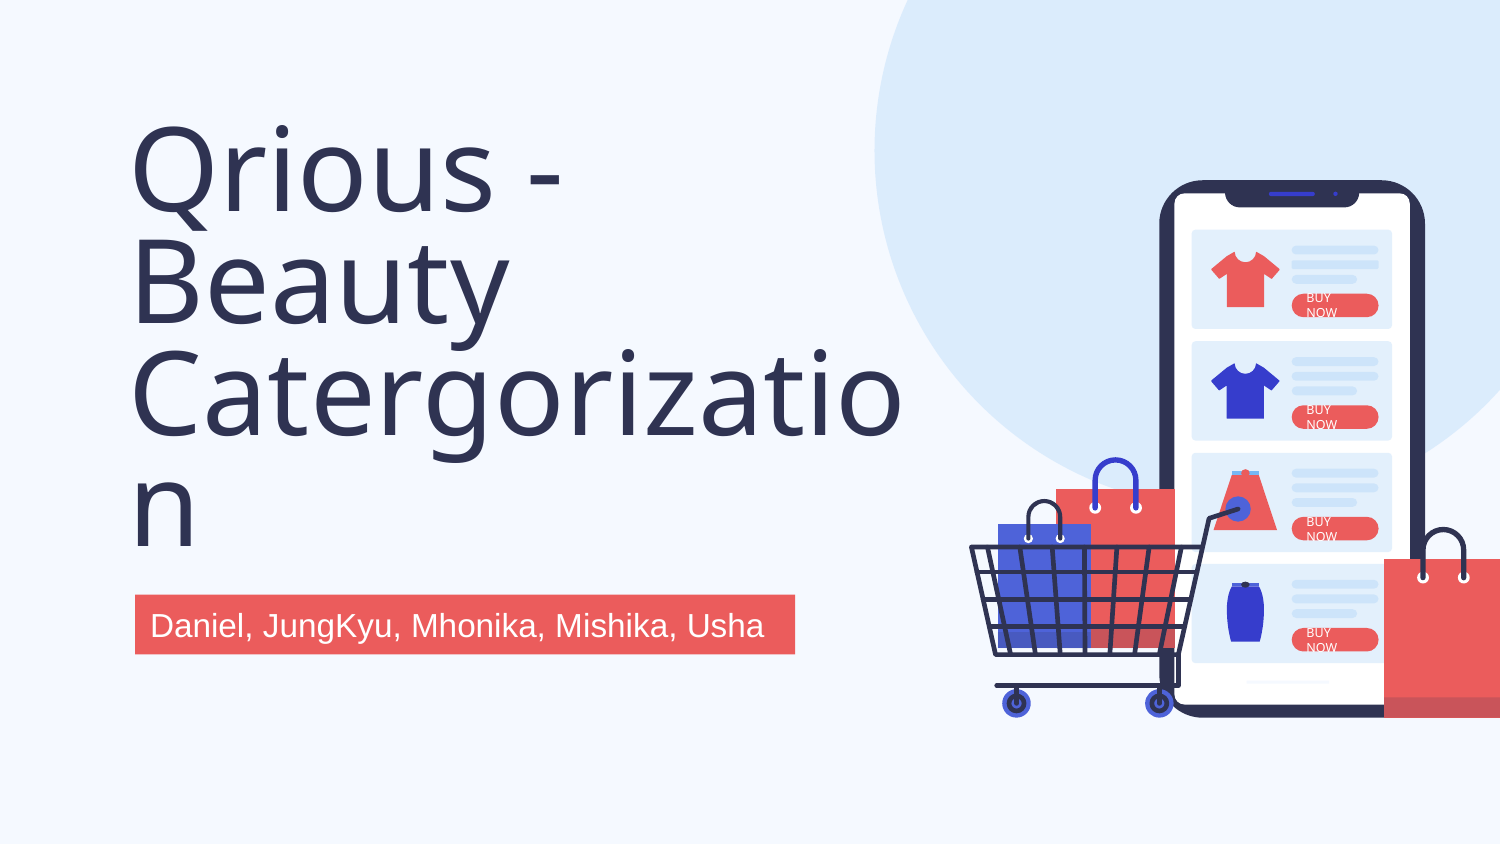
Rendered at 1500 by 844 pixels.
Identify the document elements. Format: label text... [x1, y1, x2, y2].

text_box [971, 179, 1500, 718]
title Qrious - Beauty Catergorization [113, 161, 972, 585]
subtitle Daniel, JungKyu, Mhonika, Mishika, Usha [135, 594, 796, 655]
